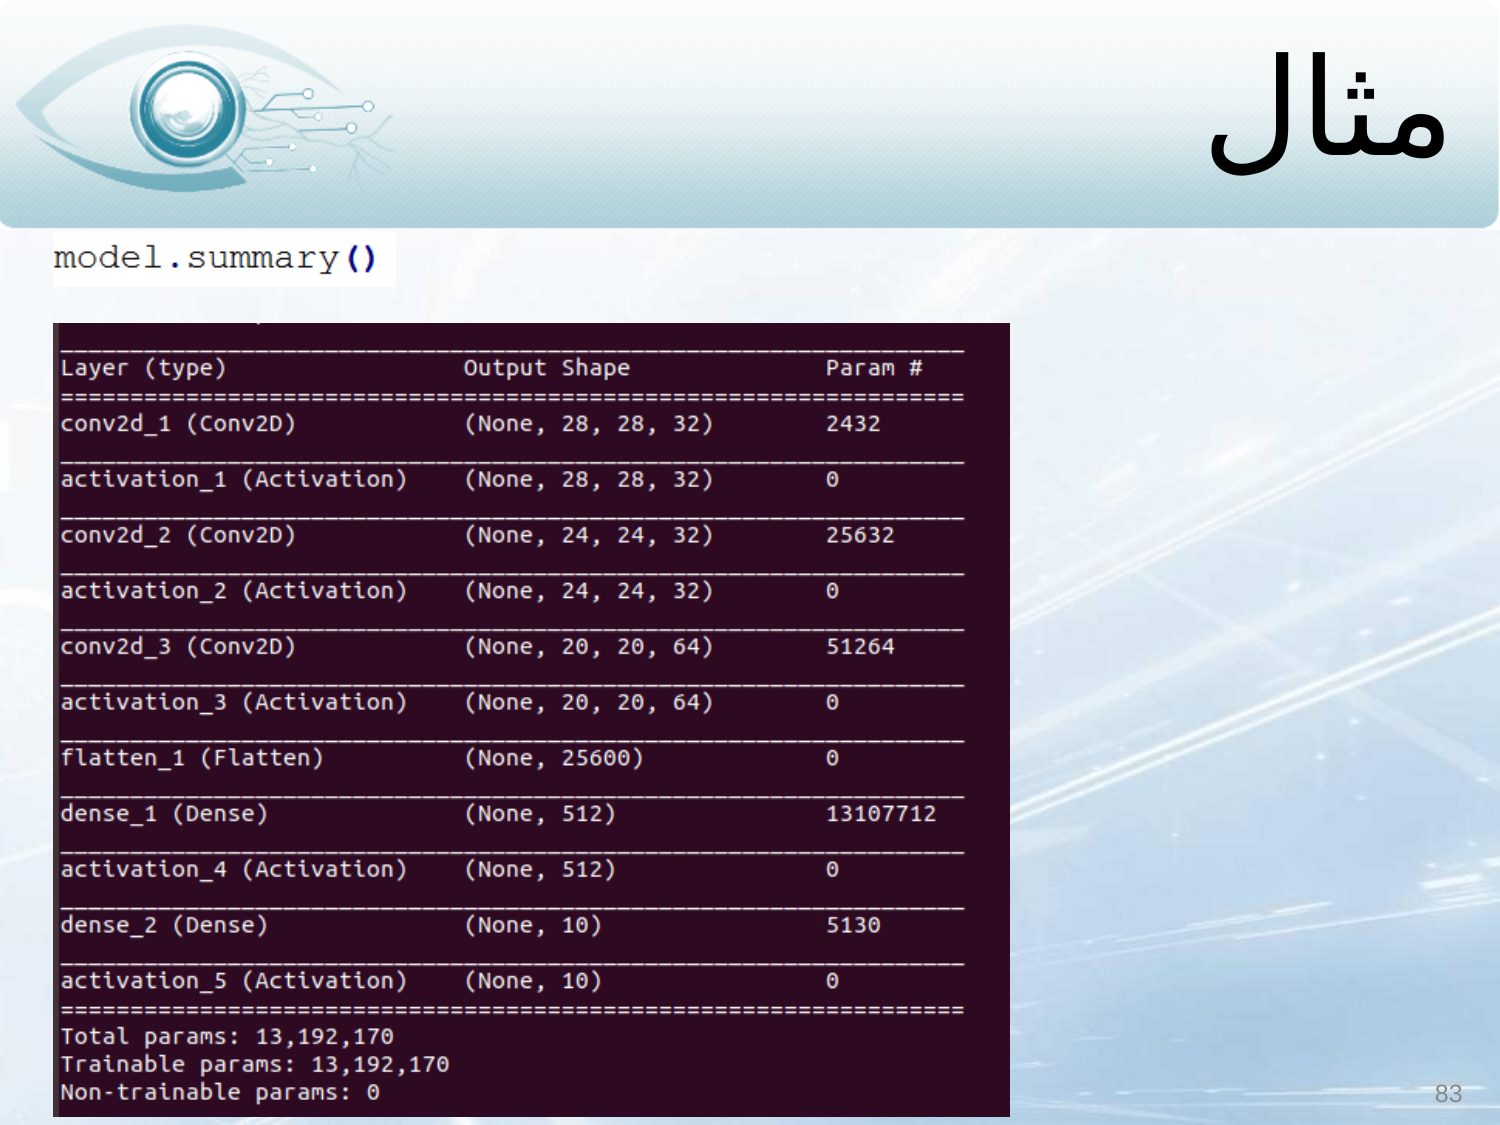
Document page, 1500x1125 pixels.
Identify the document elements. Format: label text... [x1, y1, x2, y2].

picture [0, 230, 1500, 1125]
slide_number 83 [1127, 1062, 1478, 1123]
title مثال [0, 7, 1500, 195]
